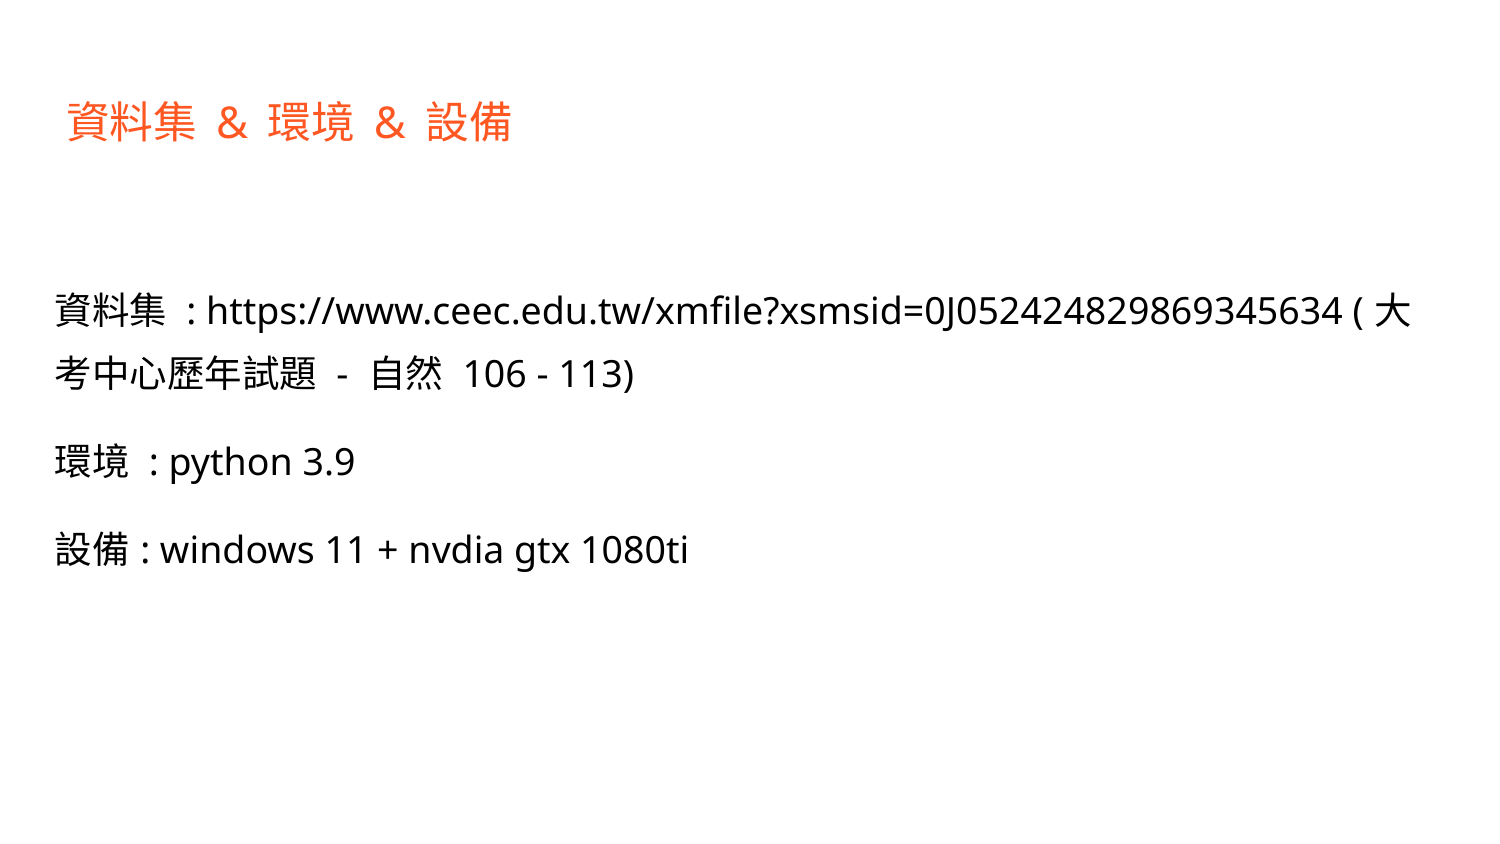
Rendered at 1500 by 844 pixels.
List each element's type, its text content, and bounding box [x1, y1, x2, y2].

title 資料集 & 環境 & 設備 [51, 72, 1449, 167]
list 資料集 : https://www.ceec.edu.tw/xmfile?xsmsid=0J052424829869345634 (大考中心歷年試題 - 自然 106 - 113) 環境 : python 3.9 設備: windows 11 + nvdia gtx 1080ti [39, 258, 1438, 819]
